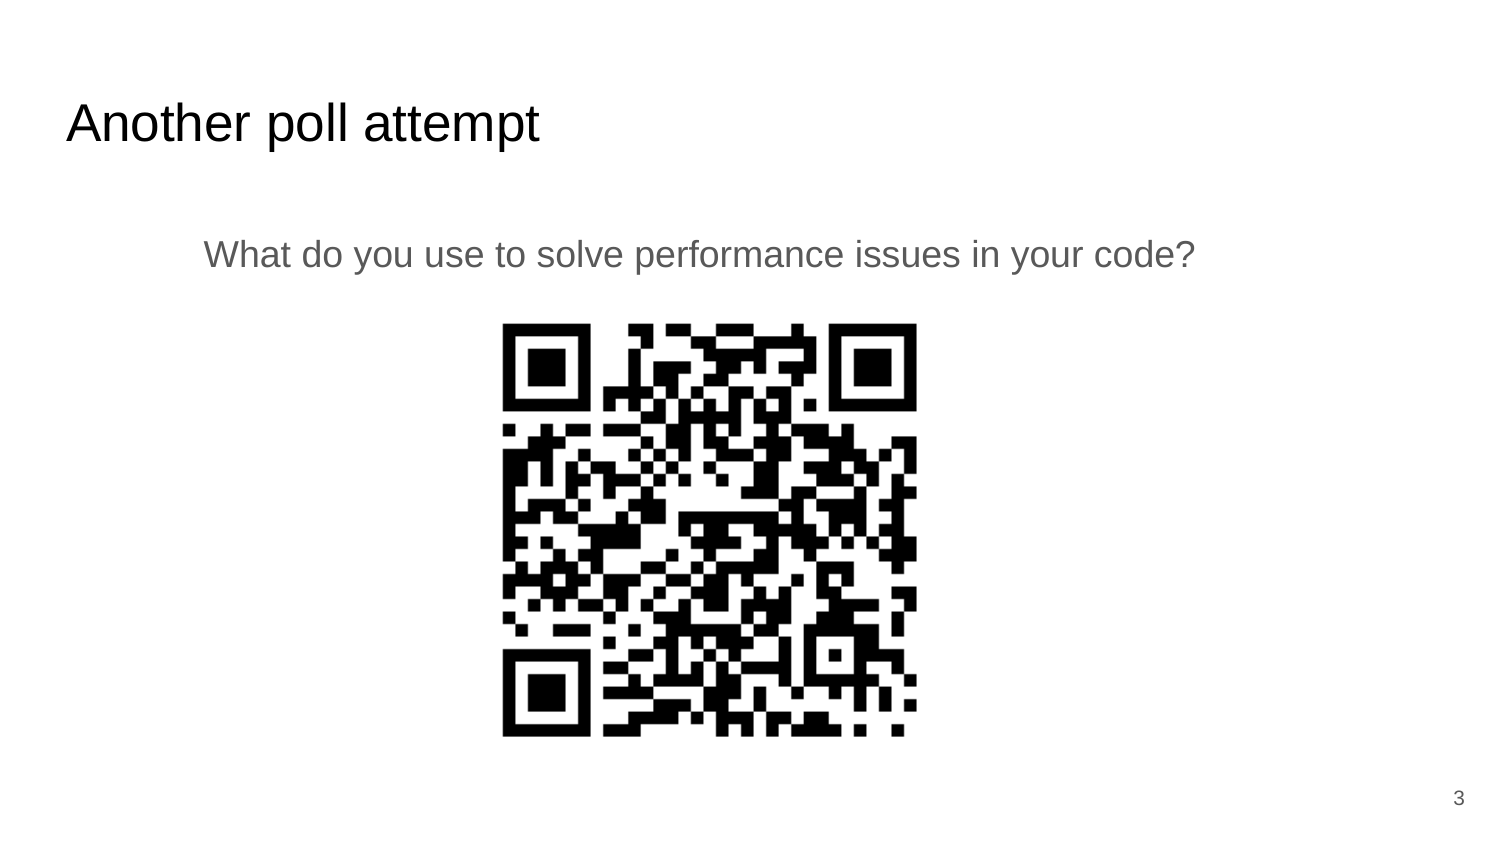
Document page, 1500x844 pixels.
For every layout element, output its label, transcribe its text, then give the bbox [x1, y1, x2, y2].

title Another poll attempt [51, 72, 1449, 167]
picture [453, 274, 967, 788]
slide_number ‹#› [1389, 764, 1480, 830]
text_box What do you use to solve performance issues in your code? [188, 215, 1245, 291]
